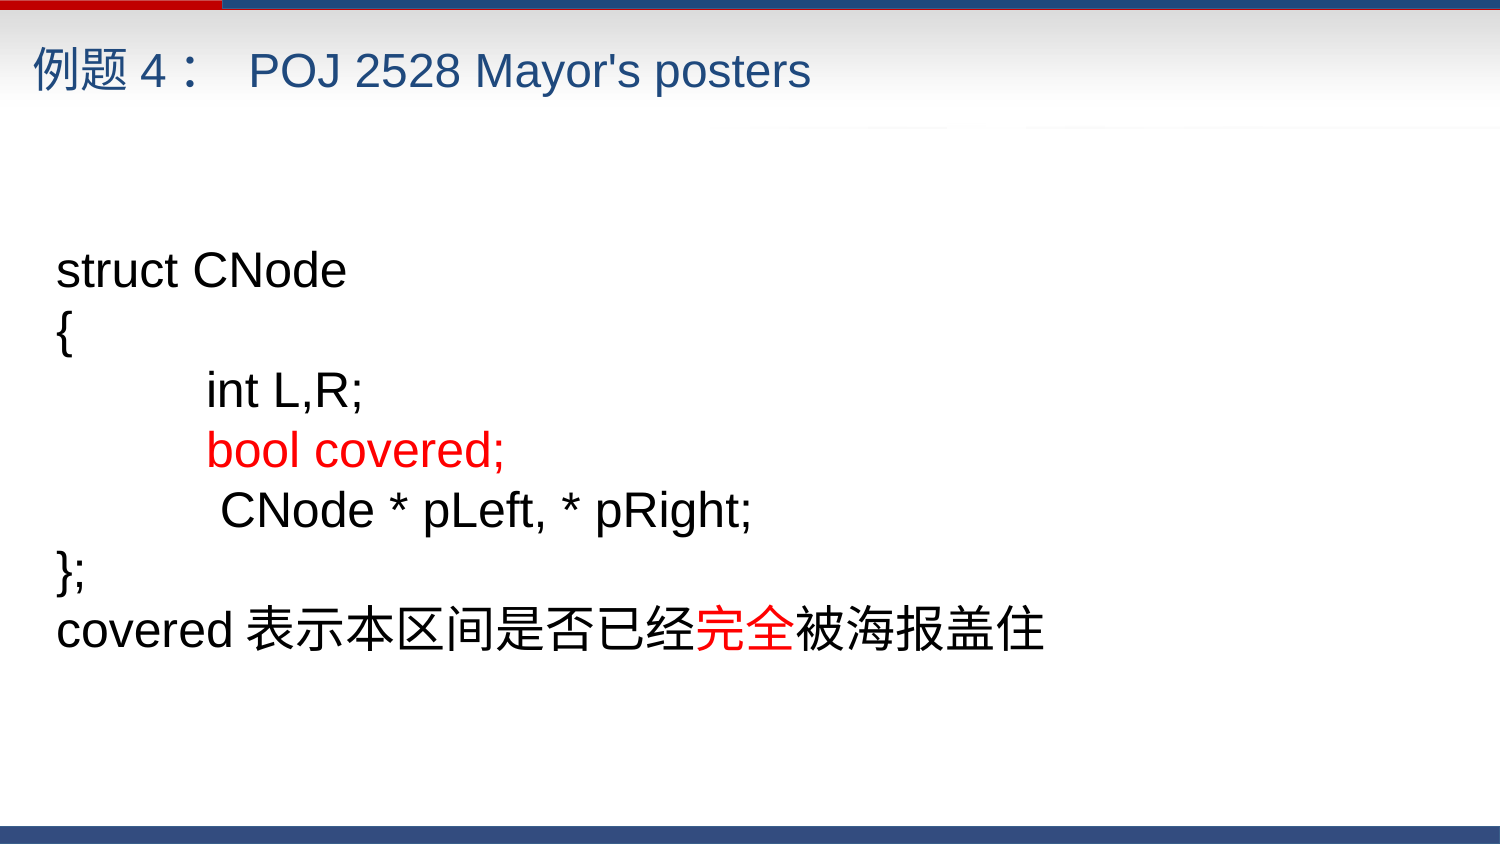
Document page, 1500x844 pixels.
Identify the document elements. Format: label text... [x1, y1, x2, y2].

picture [0, 10, 1500, 129]
text_box struct CNode { int L,R; bool covered; CNode * pLeft, * pRight; }; covered表示本区间是否已经完全被海报盖住 [41, 229, 1459, 665]
text_box 例题4： POJ 2528 Mayor's posters [17, 32, 984, 150]
